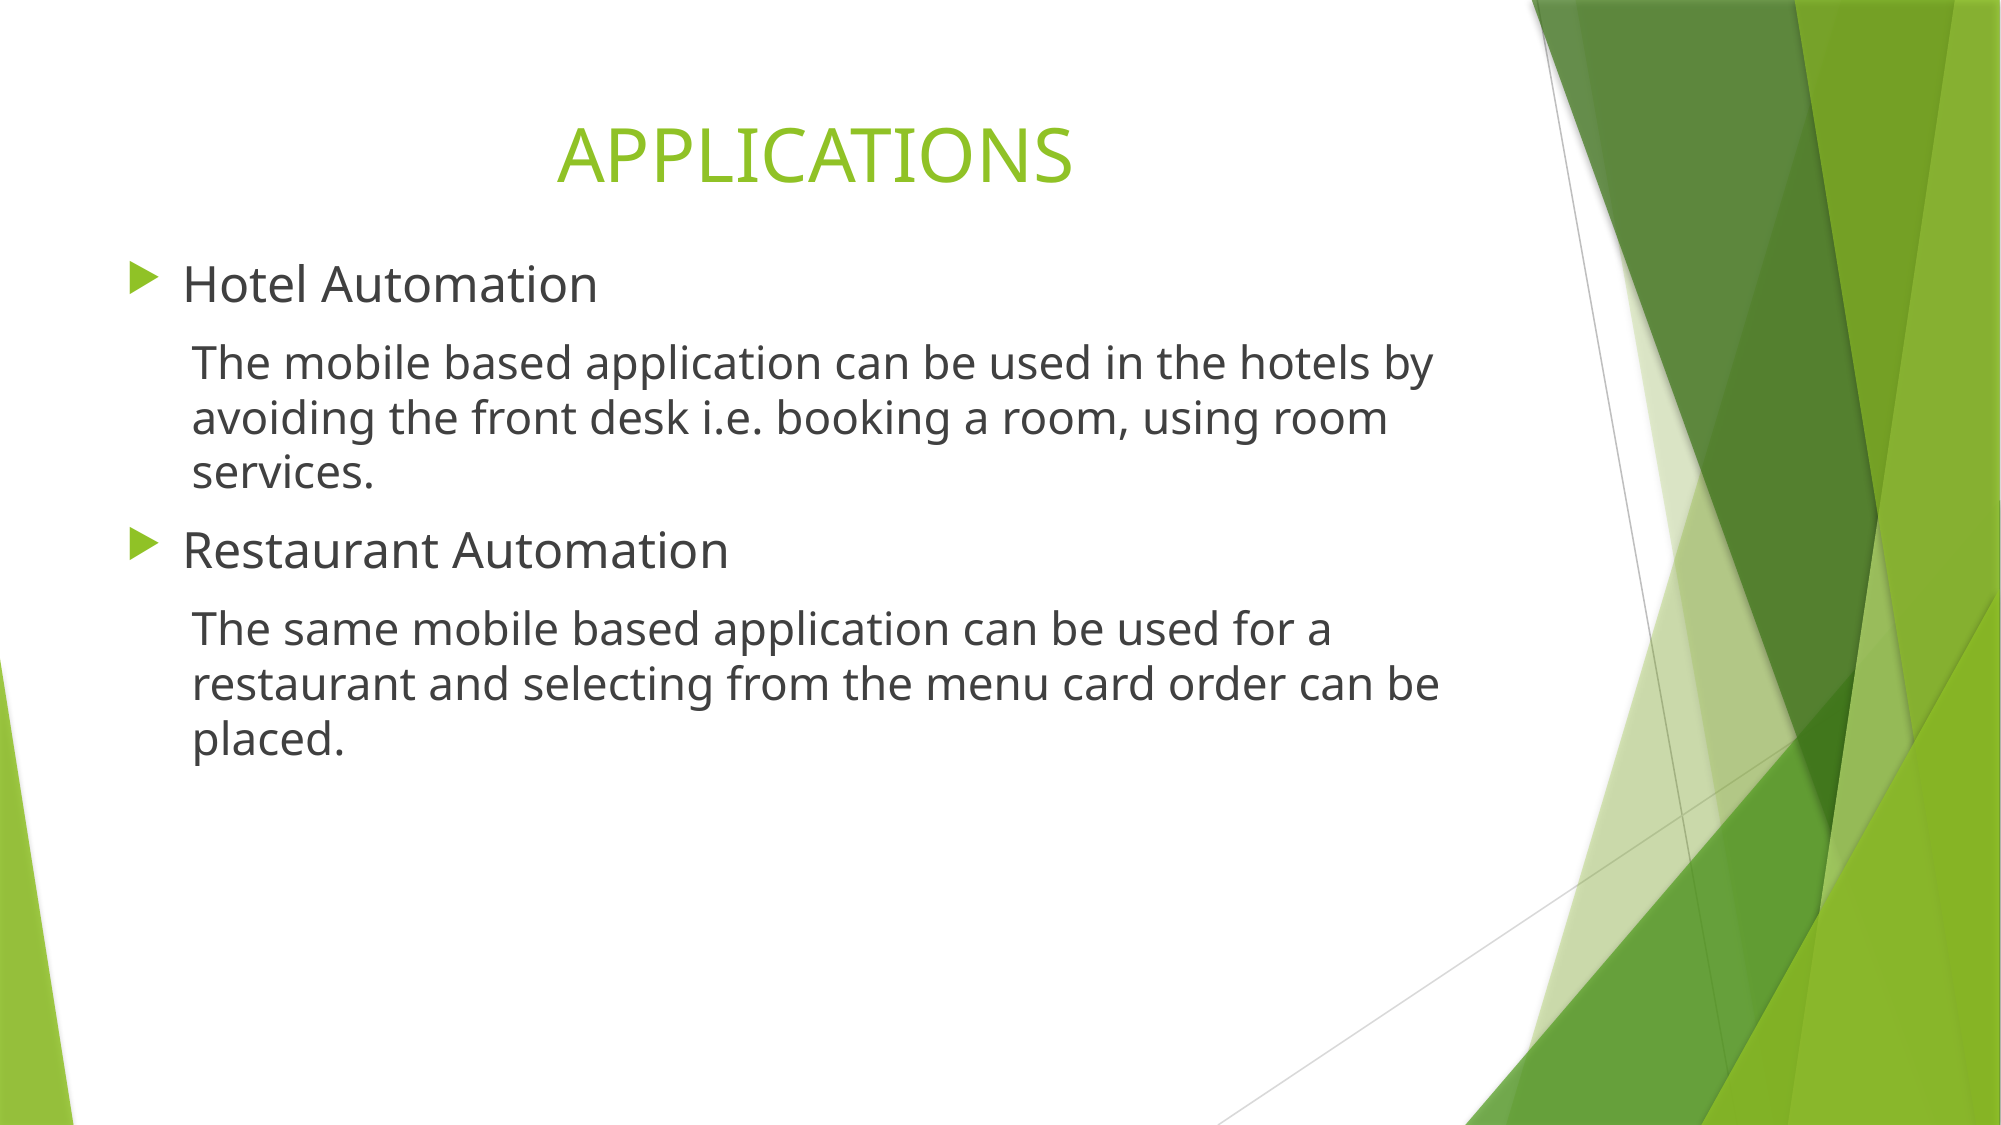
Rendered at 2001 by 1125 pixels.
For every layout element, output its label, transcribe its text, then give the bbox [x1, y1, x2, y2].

list Hotel Automation The mobile based application can be used in the hotels by avoiding the front desk i.e. booking a room, using room services. Restaurant Automation The same mobile based application can be used for a restaurant and selecting from the menu card order can be placed. [111, 245, 1522, 992]
title APPLICATIONS [111, 99, 1522, 216]
